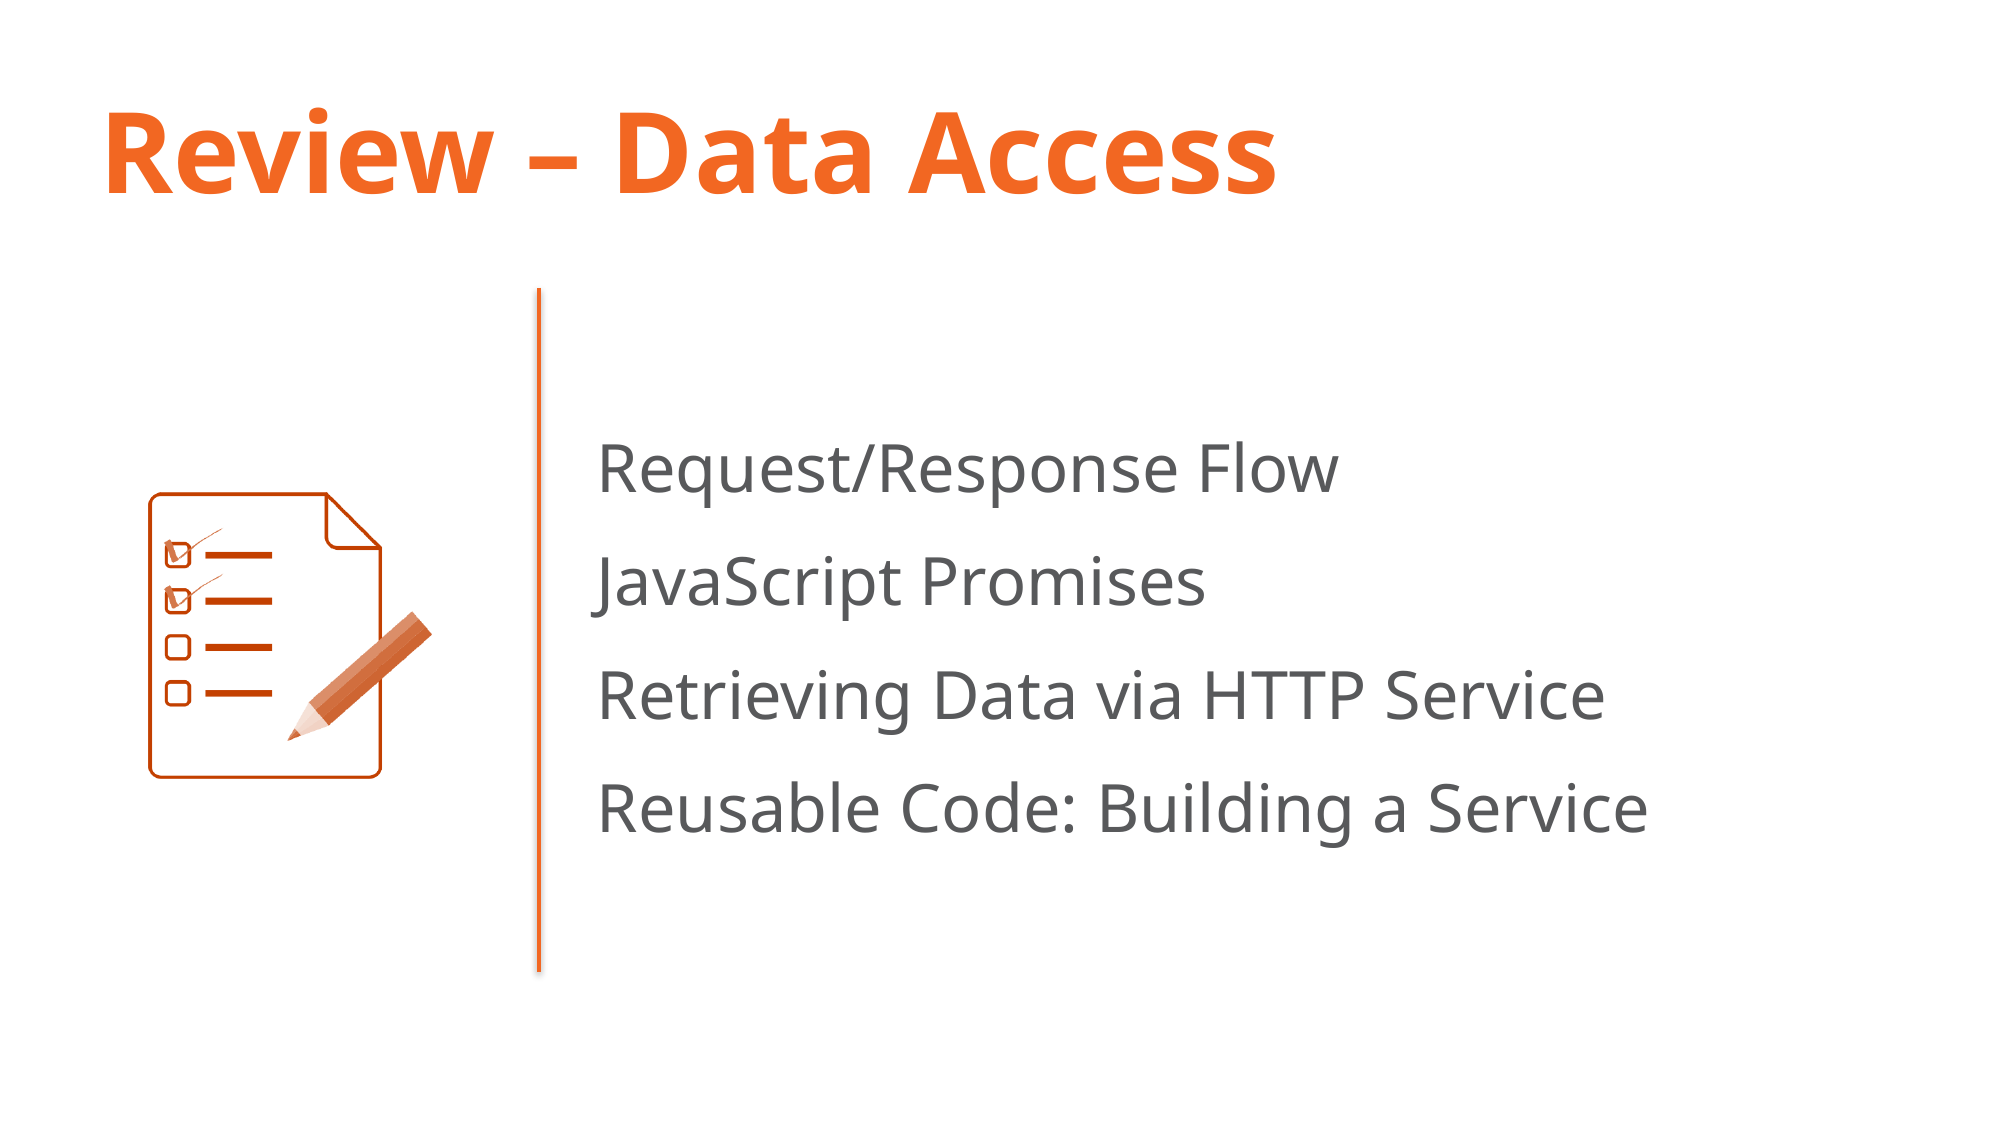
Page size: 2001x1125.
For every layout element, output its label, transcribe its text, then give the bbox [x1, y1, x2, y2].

title Review – Data Access [99, 30, 1903, 289]
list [147, 492, 433, 780]
list Request/Response Flow JavaScript Promises Retrieving Data via HTTP Service Reusable Code: Building a Service [596, 299, 1899, 973]
